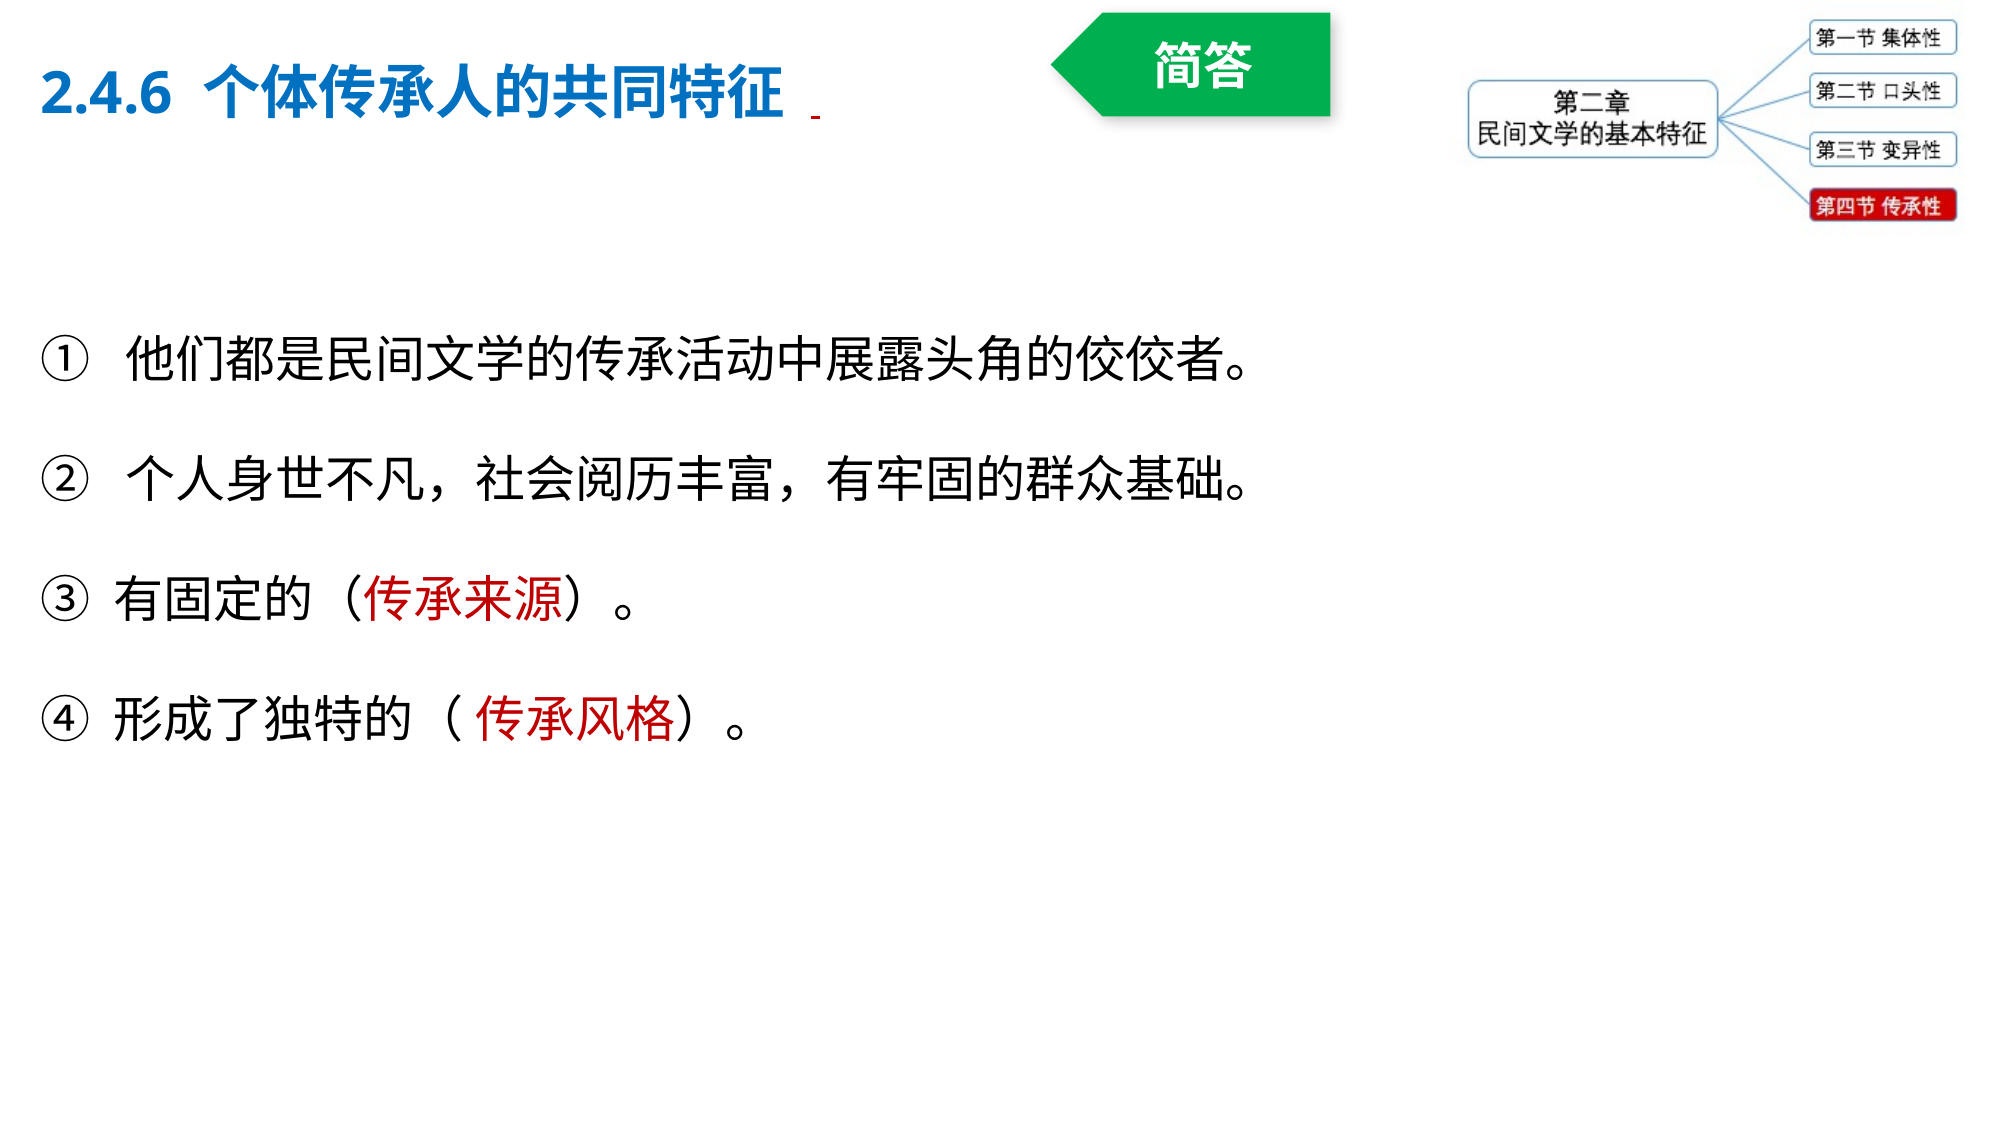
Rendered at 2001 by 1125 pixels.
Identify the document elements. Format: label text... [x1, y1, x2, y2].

text_box 2.4.6 个体传承人的共同特征 [25, 12, 921, 133]
picture [1449, 0, 2000, 241]
text_box 简答 [1049, 11, 1332, 118]
text_box ① 他们都是民间文学的传承活动中展露头角的佼佼者。 ② 个人身世不凡，社会阅历丰富，有牢固的群众基础。 ③ 有固定的（传承来源）。 ④ 形成了独特的（ 传承风格）。 [25, 259, 1856, 830]
